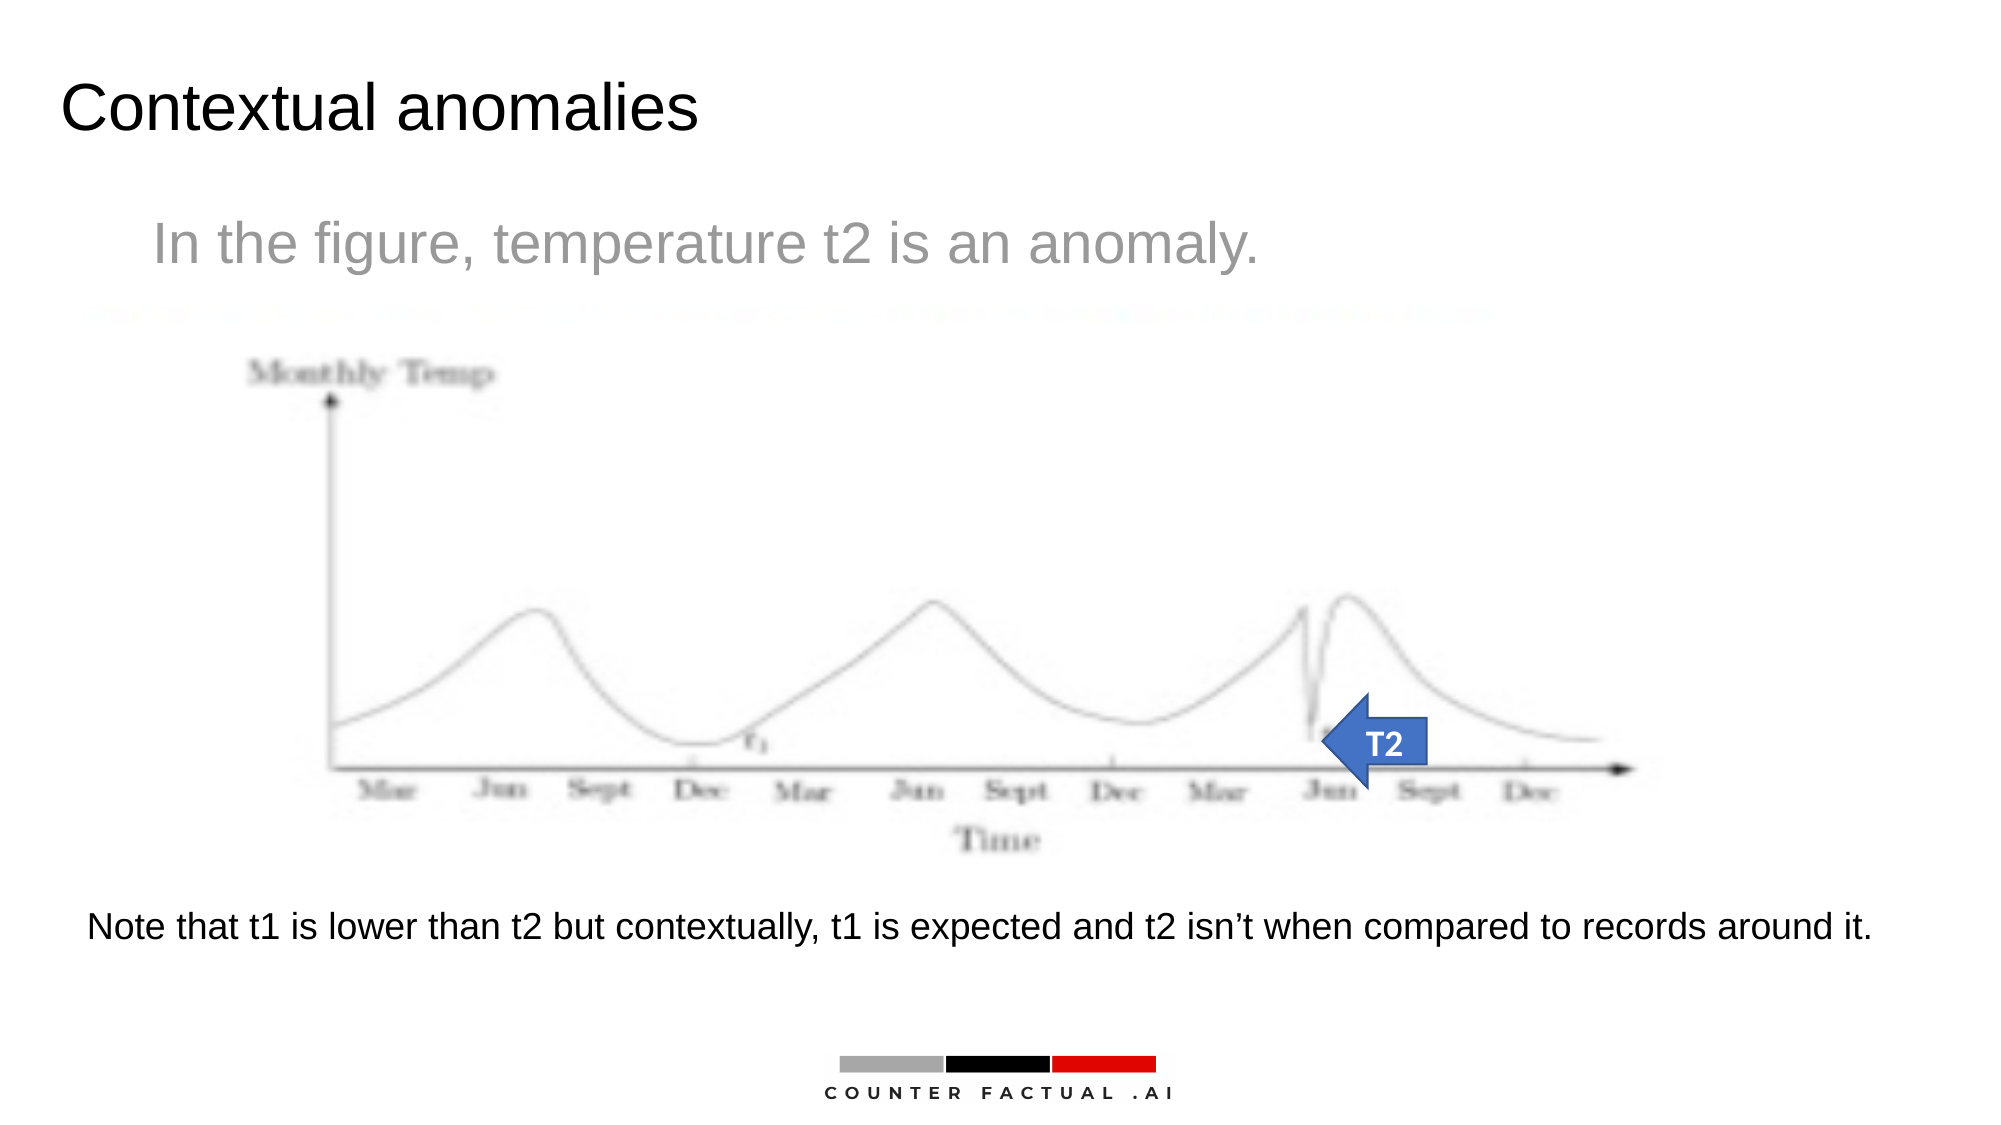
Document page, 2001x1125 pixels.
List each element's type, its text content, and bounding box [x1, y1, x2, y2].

text_box Note that t1 is lower than t2 but contextually, t1 is expected and t2 isn’t when compared to records around it. [52, 899, 1919, 1032]
picture [823, 1054, 1177, 1103]
list In the figure, temperature t2 is an anomaly. [137, 205, 1863, 899]
title Contextual anomalies [0, 0, 2000, 218]
picture [81, 306, 1818, 900]
